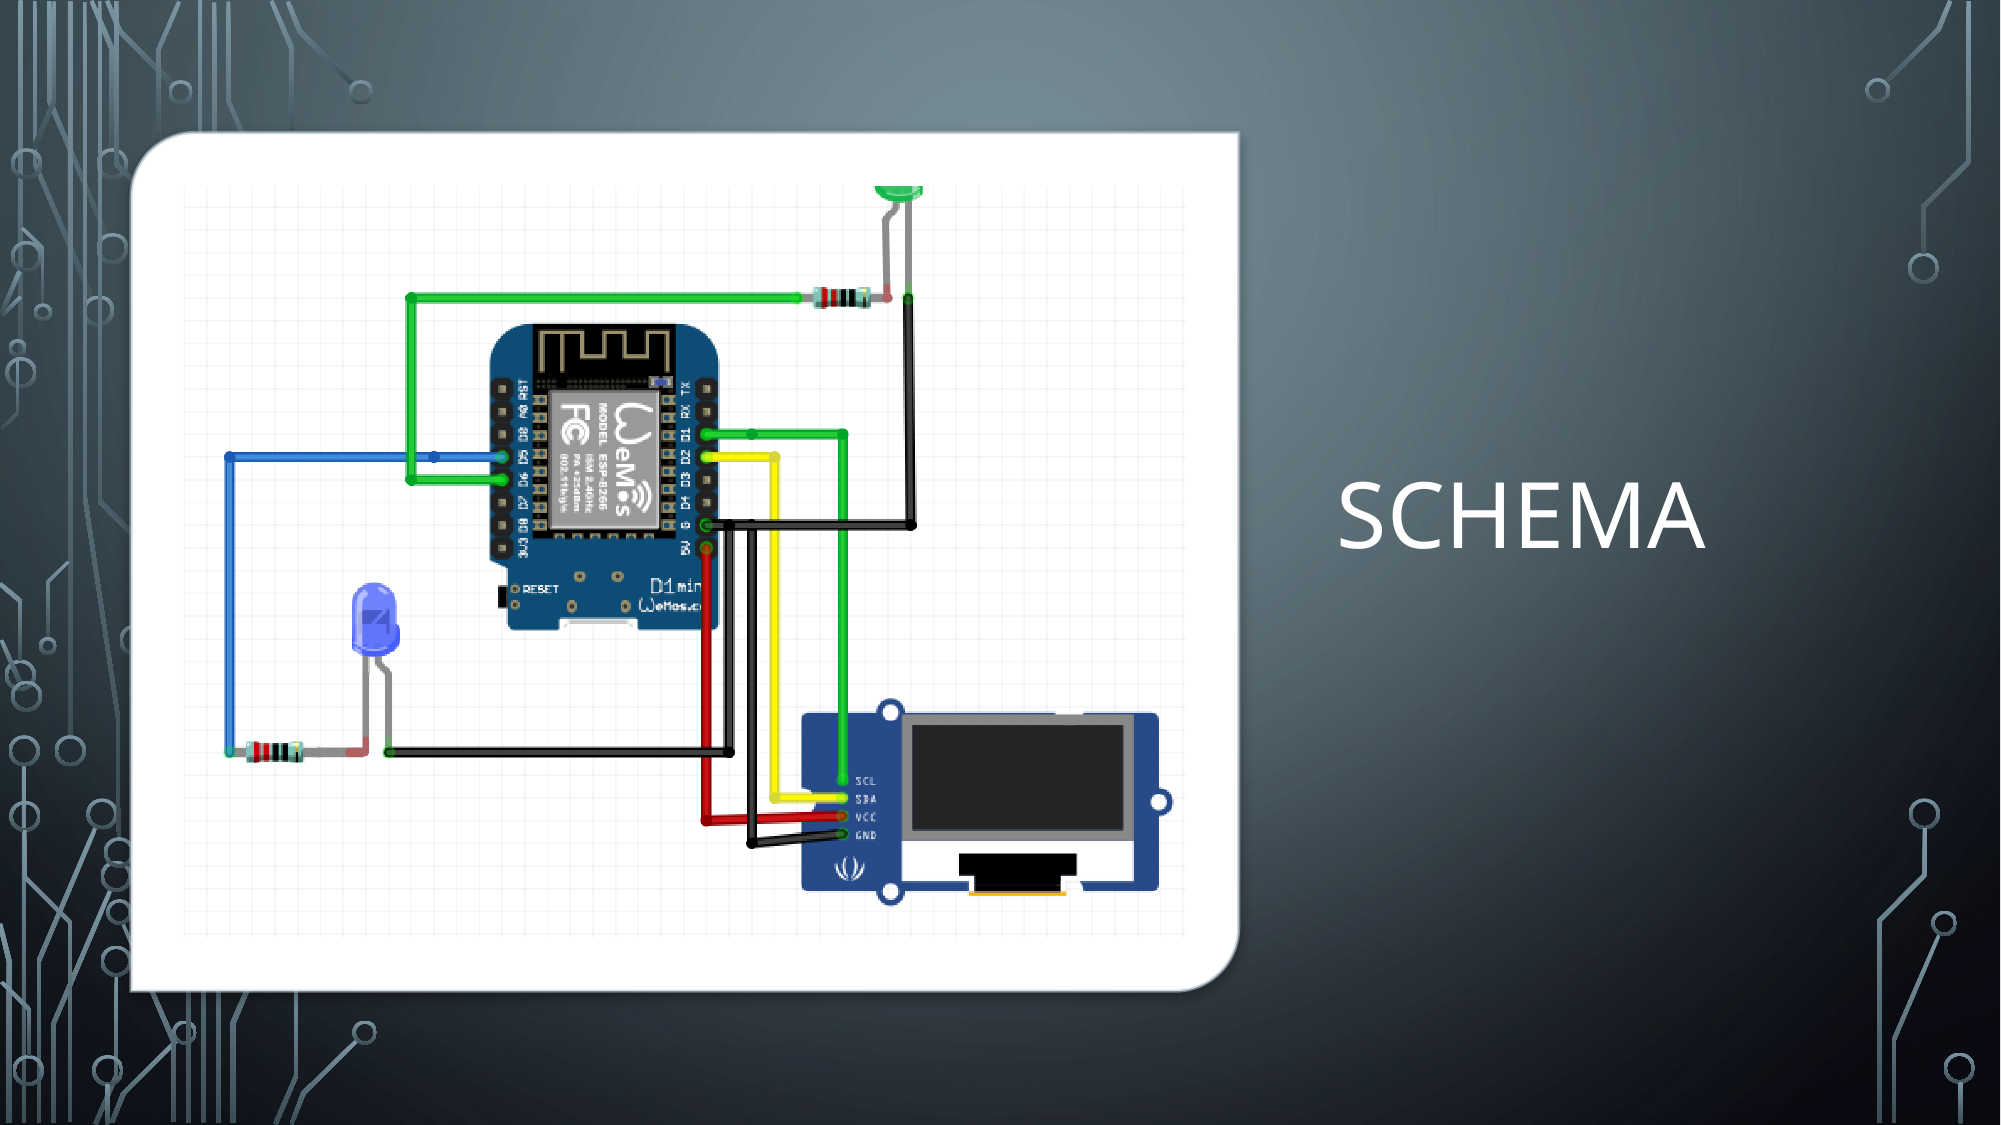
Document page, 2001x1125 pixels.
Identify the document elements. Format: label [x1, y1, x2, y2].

text_box [0, 0, 379, 1125]
picture [183, 0, 2000, 1125]
